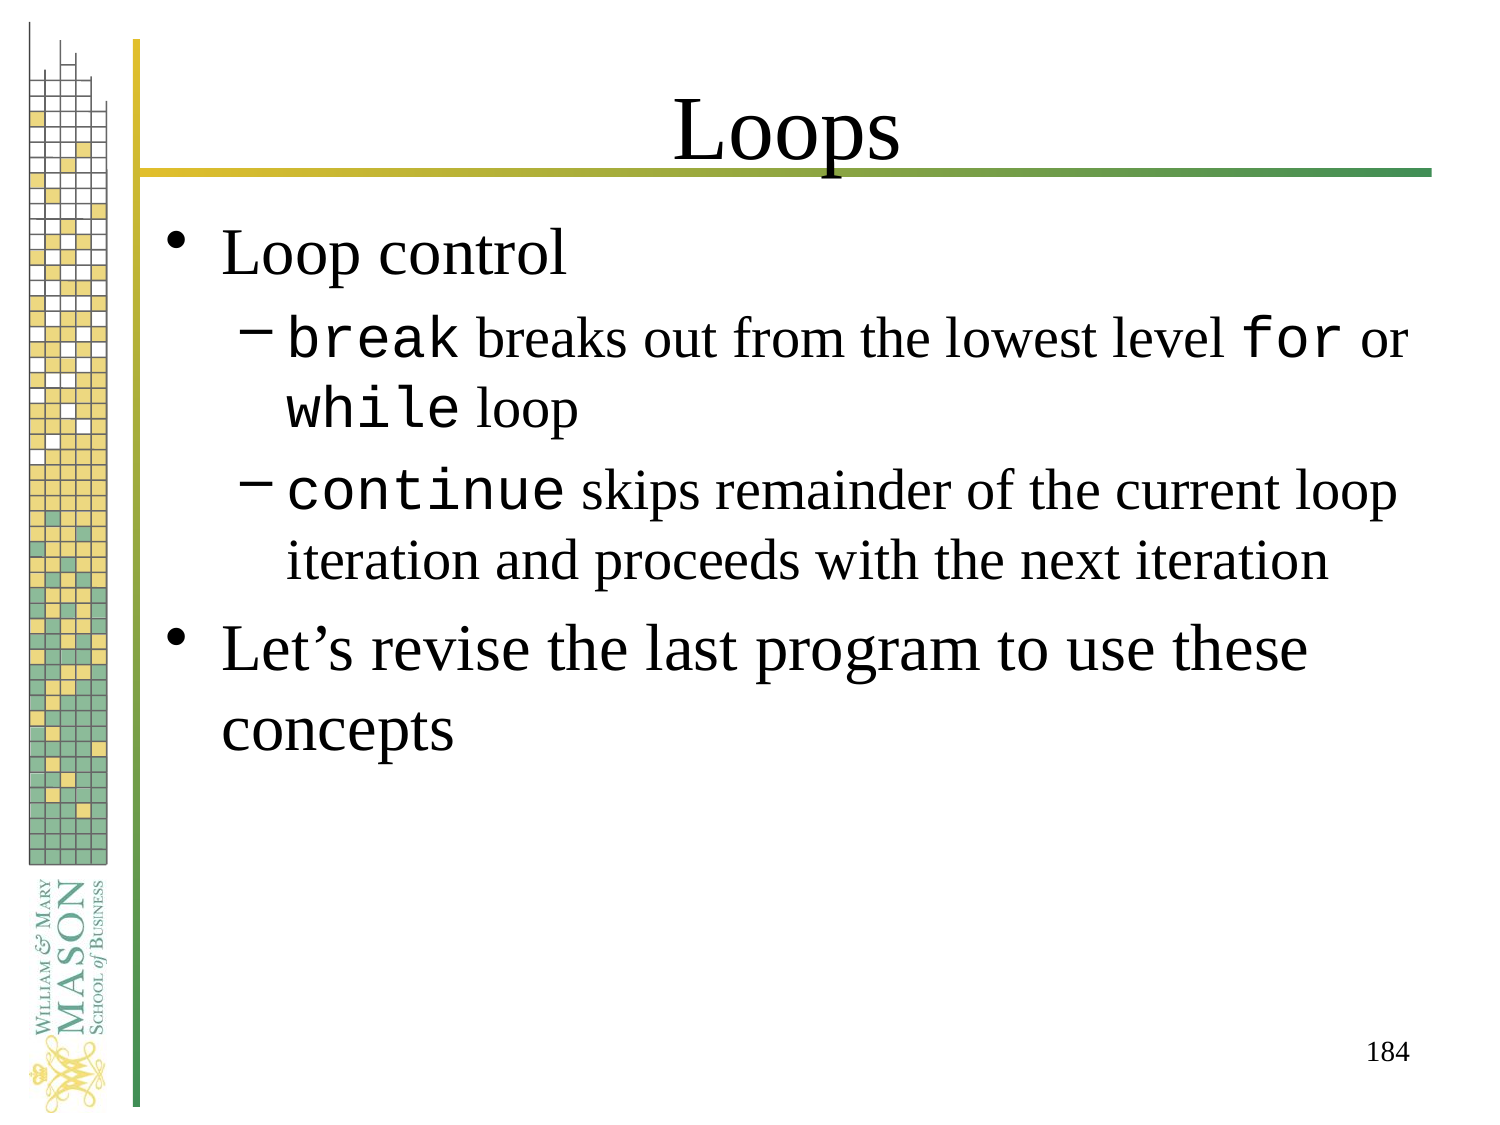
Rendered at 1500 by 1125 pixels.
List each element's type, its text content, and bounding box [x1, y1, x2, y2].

title Loops [150, 45, 1425, 200]
list Loop control break breaks out from the lowest level for or while loop continue skips remainder of the current loop iteration and proceeds with the next iteration Let’s revise the last program to use these concepts [150, 200, 1460, 1005]
slide_number 184 [1048, 1024, 1426, 1103]
table_cell Greater than [29, 879, 107, 1113]
